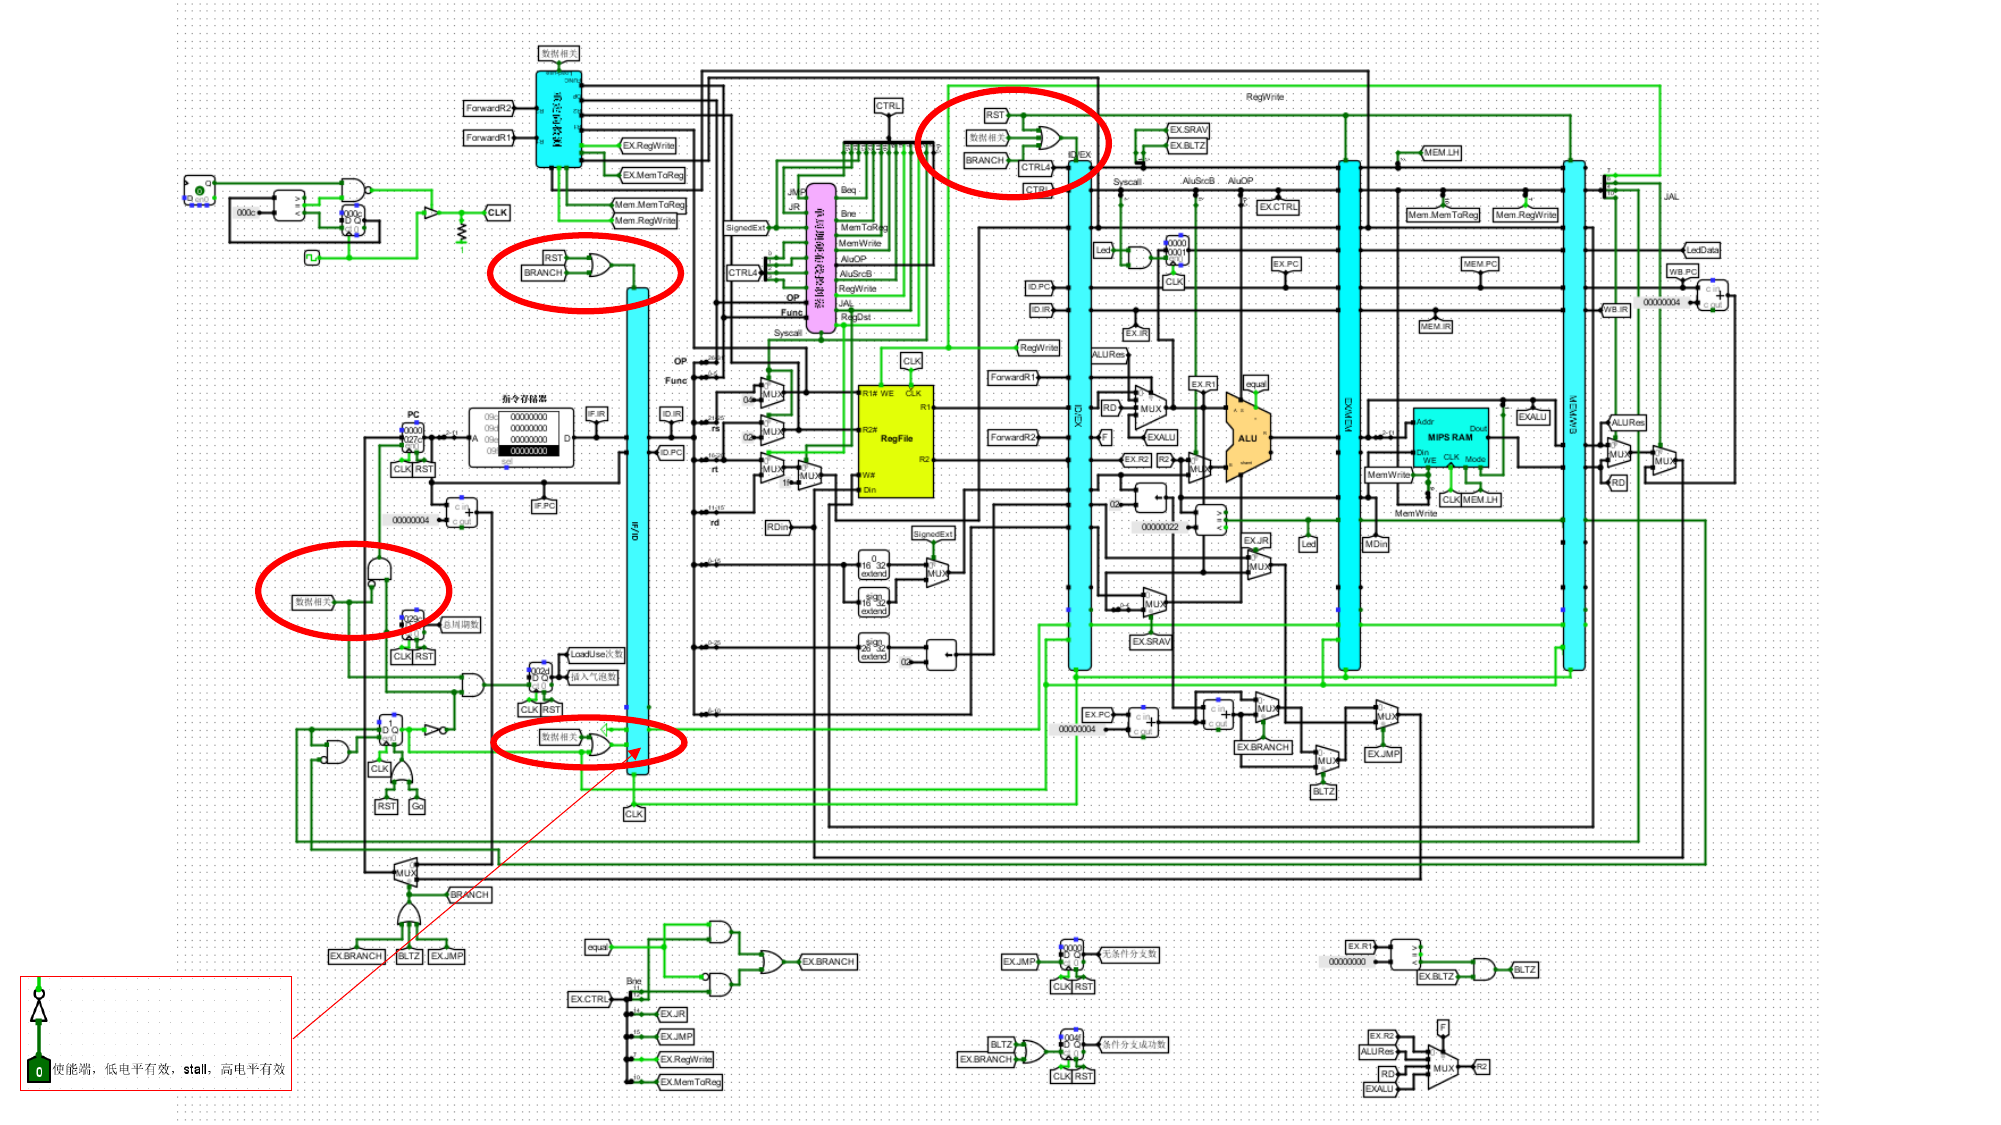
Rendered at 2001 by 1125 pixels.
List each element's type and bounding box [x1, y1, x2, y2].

text_box [293, 747, 642, 1039]
picture [20, 0, 1823, 1125]
